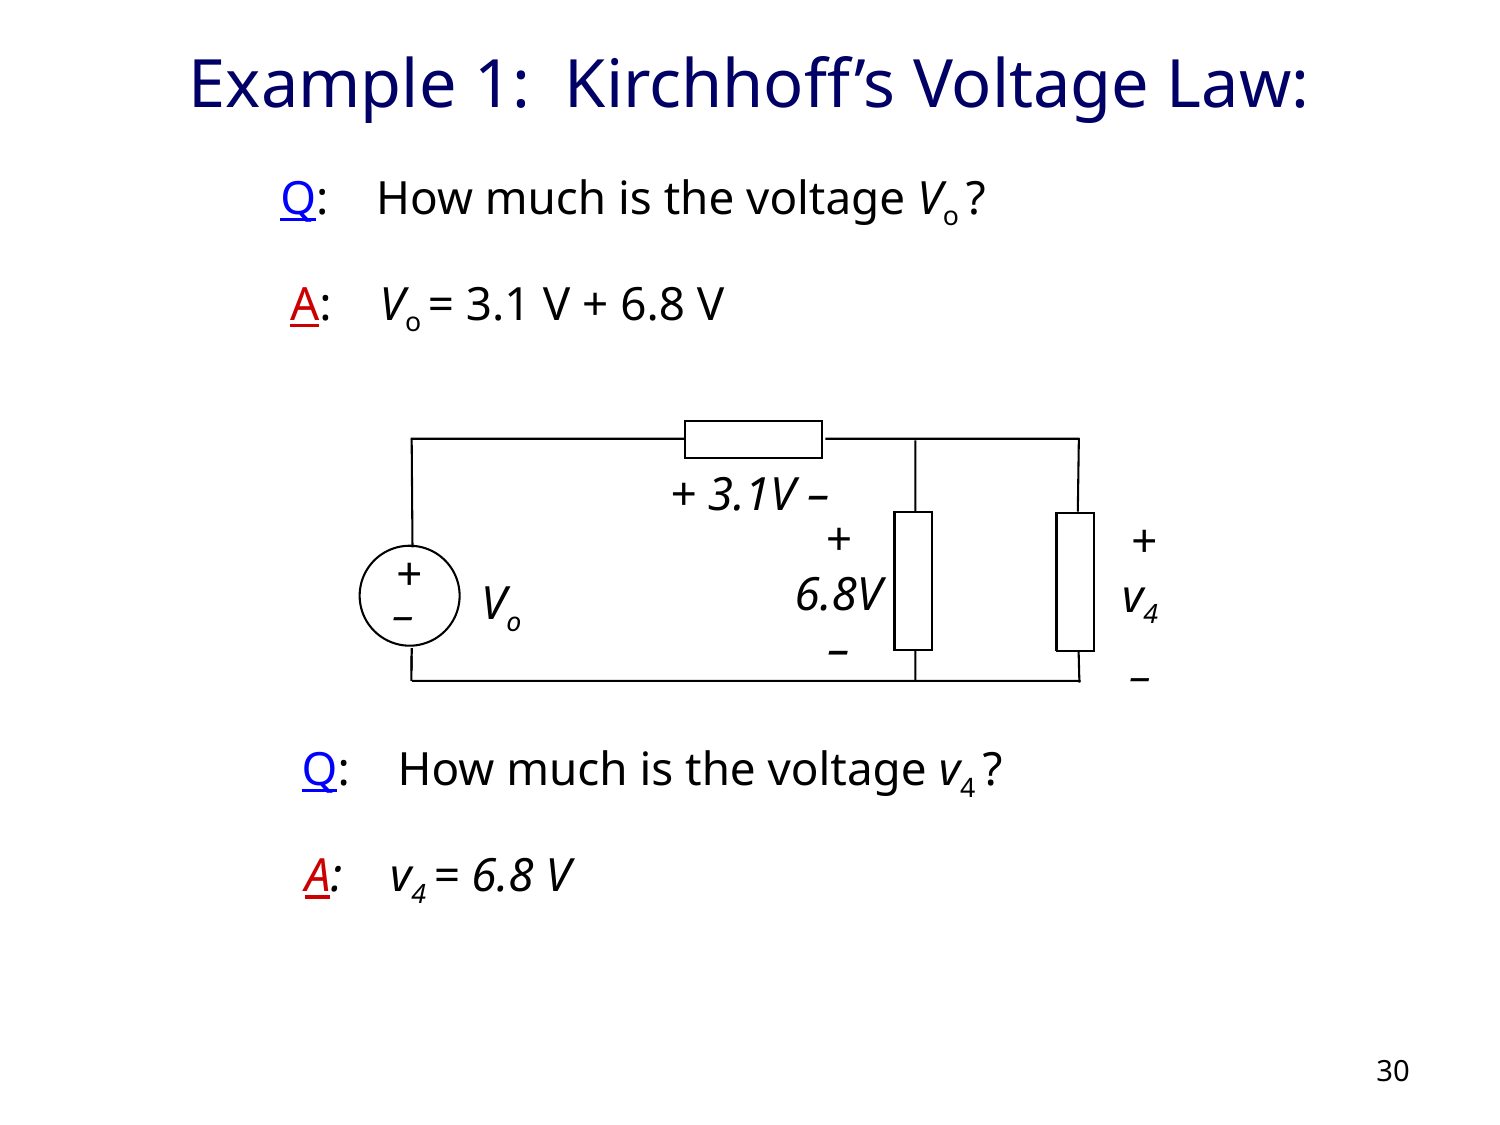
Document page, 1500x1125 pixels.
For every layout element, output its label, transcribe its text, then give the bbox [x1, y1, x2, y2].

text_box Example 1: Kirchhoff’s Voltage Law: [174, 33, 1326, 174]
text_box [359, 420, 1095, 502]
text_box Q: How much is the voltage Vo ? [265, 174, 1270, 239]
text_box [286, 503, 1292, 804]
text_box A: v4 = 6.8 V [290, 838, 1165, 916]
slide_number 30 [1074, 1042, 1425, 1103]
text_box A: Vo = 3.1 V + 6.8 V [275, 267, 1150, 345]
